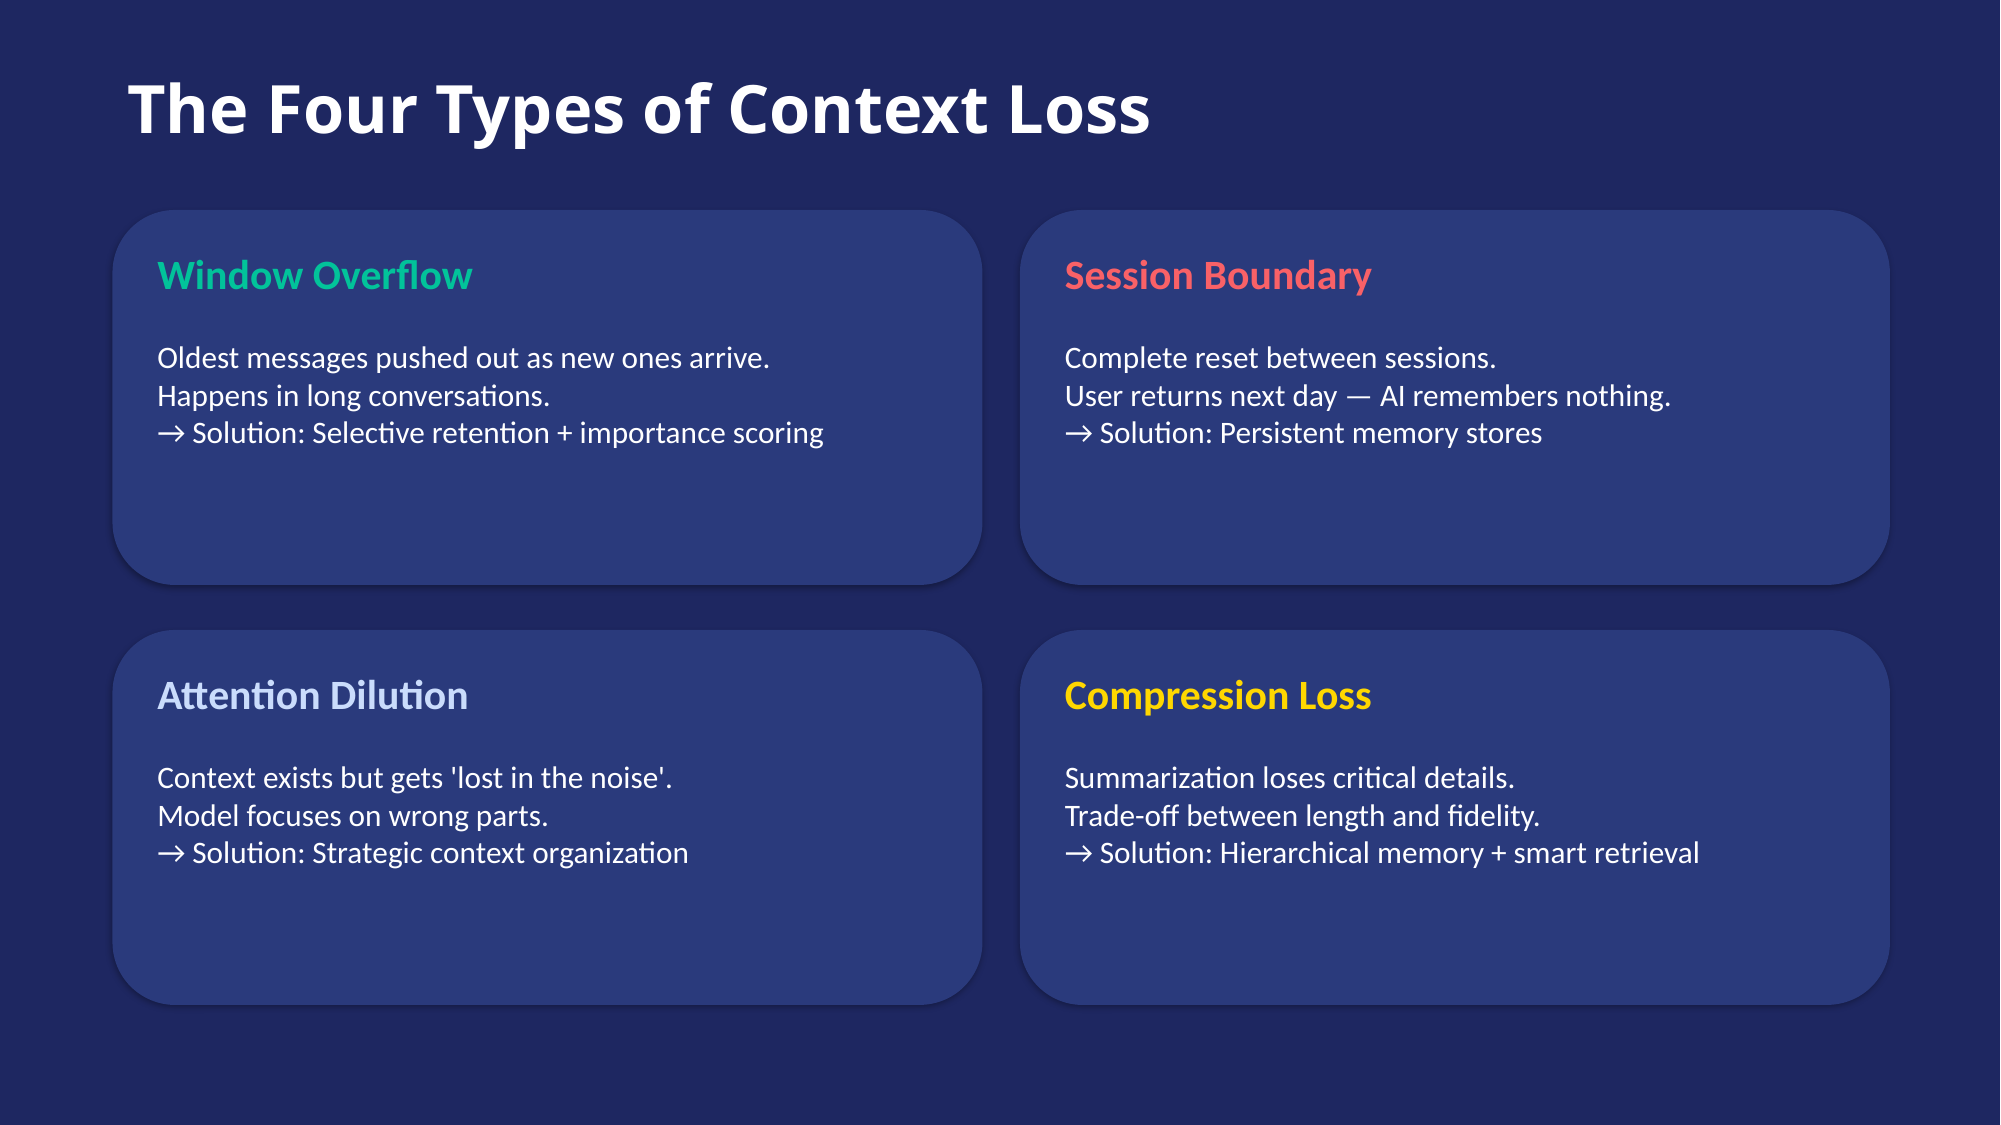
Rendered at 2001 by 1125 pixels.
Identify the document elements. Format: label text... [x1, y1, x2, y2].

text_box Session Boundary [1049, 239, 1860, 305]
text_box [1019, 209, 1891, 586]
text_box [111, 629, 984, 1006]
text_box Summarization loses critical details. Trade-off between length and fidelity. → Solution: Hierarchical memory + smart retrieval [1049, 749, 1860, 877]
text_box Context exists but gets 'lost in the noise'. Model focuses on wrong parts. → Solution: Strategic context organization [142, 749, 953, 877]
text_box Window Overflow [142, 239, 953, 305]
text_box Oldest messages pushed out as new ones arrive. Happens in long conversations. → Solution: Selective retention + importance scoring [142, 329, 953, 457]
text_box [111, 209, 984, 586]
text_box Attention Dilution [142, 660, 953, 725]
text_box [1019, 629, 1891, 1006]
text_box Compression Loss [1049, 660, 1860, 725]
text_box The Four Types of Context Loss [112, 59, 1838, 155]
text_box Complete reset between sessions. User returns next day — AI remembers nothing. → Solution: Persistent memory stores [1049, 329, 1860, 457]
